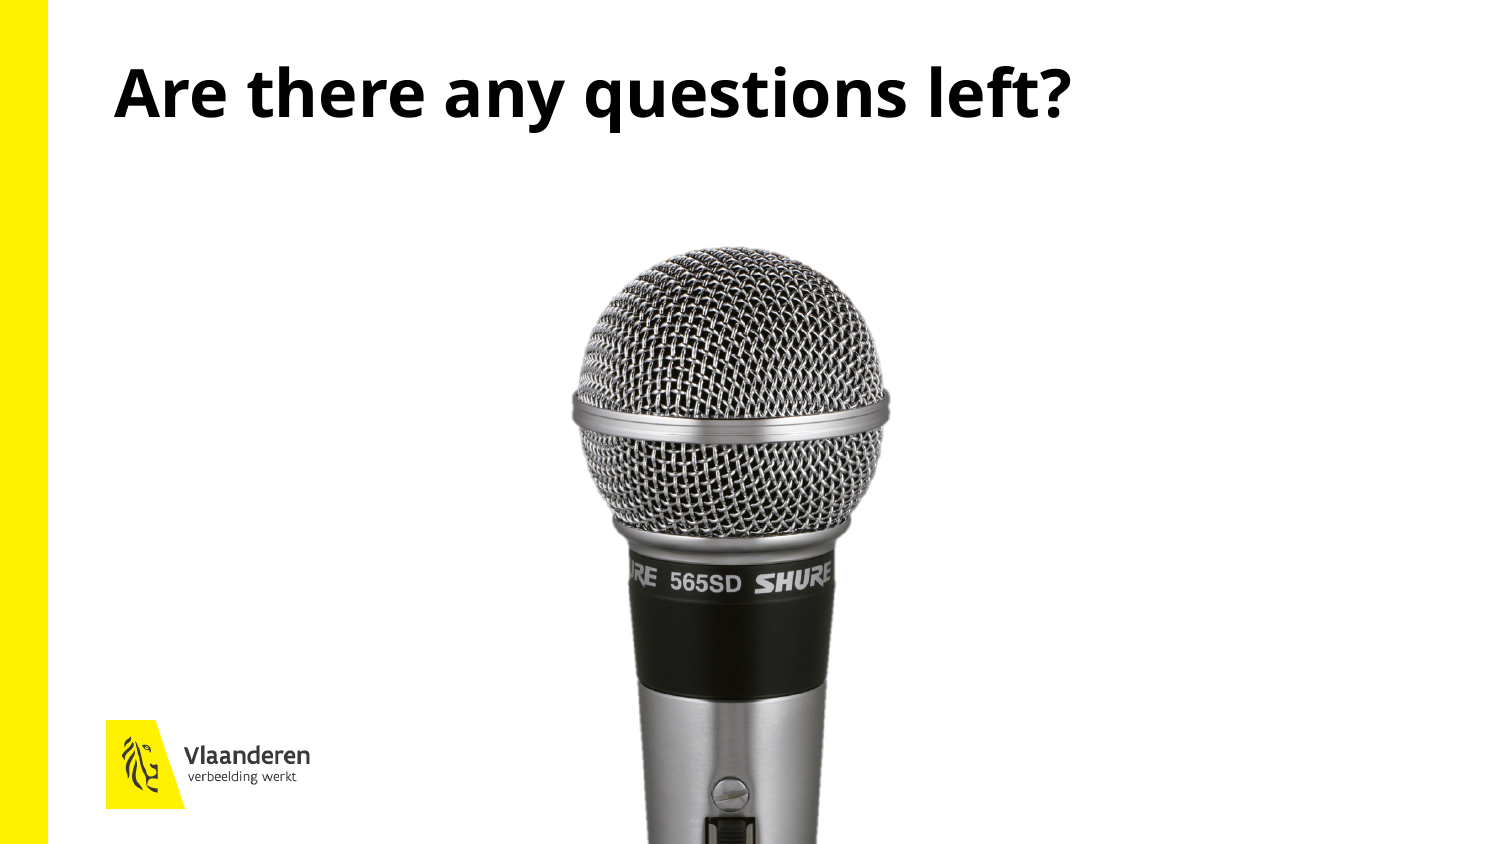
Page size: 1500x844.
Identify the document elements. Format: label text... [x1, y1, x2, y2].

picture [106, 104, 1136, 844]
text_box Are there any questions left? [103, 44, 1397, 167]
